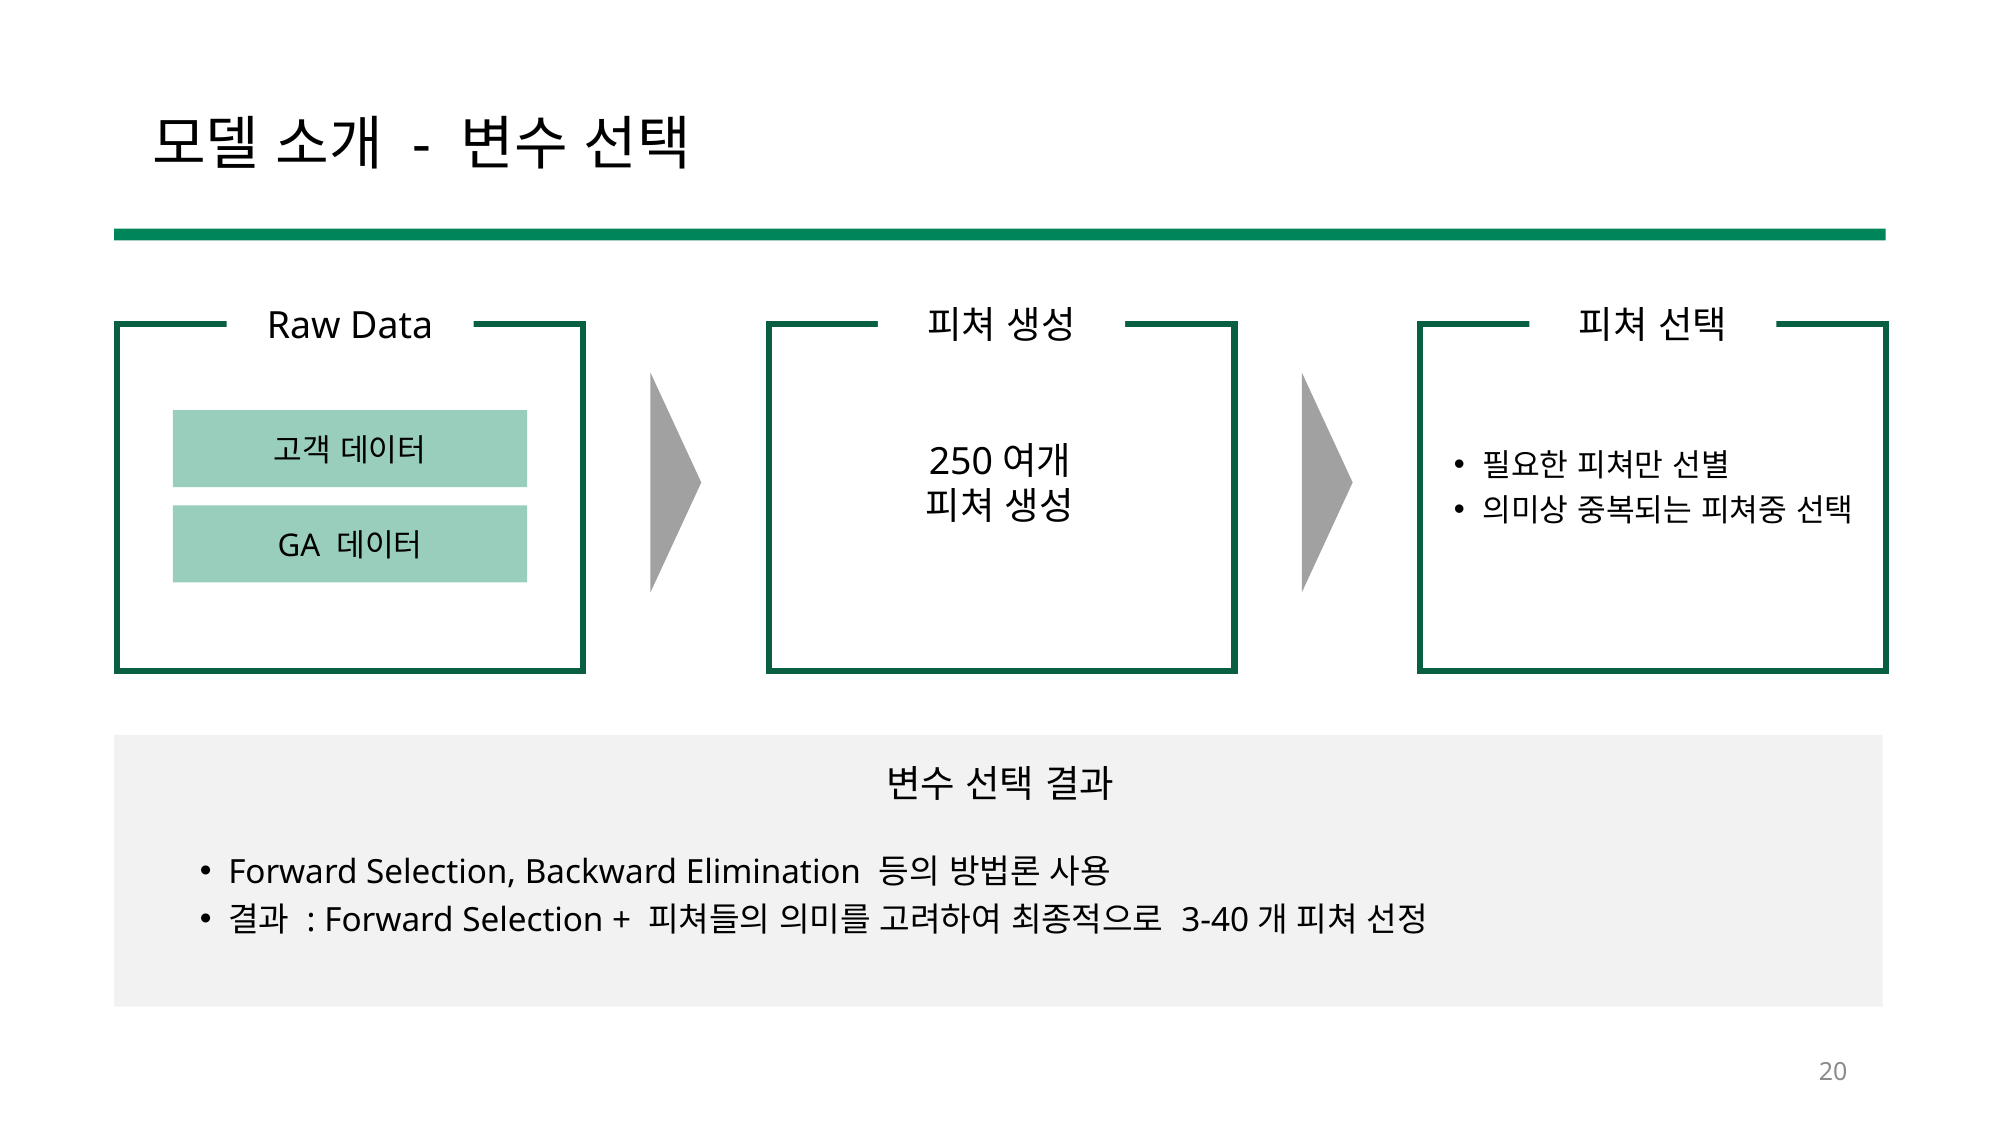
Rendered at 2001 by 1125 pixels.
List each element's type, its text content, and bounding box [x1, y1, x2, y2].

text_box Forward Selection, Backward Elimination 등의 방법론 사용 결과 : Forward Selection + 피쳐들의 의미를 고려하여 최종적으로 3-40개 피쳐 선정 [185, 834, 1844, 946]
title 모델 소개 - 변수 선택 [137, 84, 1863, 208]
text_box 고객 데이터 [172, 409, 528, 488]
text_box [649, 372, 703, 593]
text_box [116, 323, 584, 672]
text_box Raw Data [226, 293, 474, 354]
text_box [1420, 293, 1886, 672]
slide_number 20 [1412, 1042, 1863, 1103]
text_box [1300, 372, 1354, 593]
text_box GA 데이터 [172, 504, 528, 583]
text_box [113, 228, 1887, 241]
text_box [768, 293, 1235, 672]
text_box [113, 734, 1884, 1008]
text_box 변수 선택 결과 [780, 753, 1220, 813]
